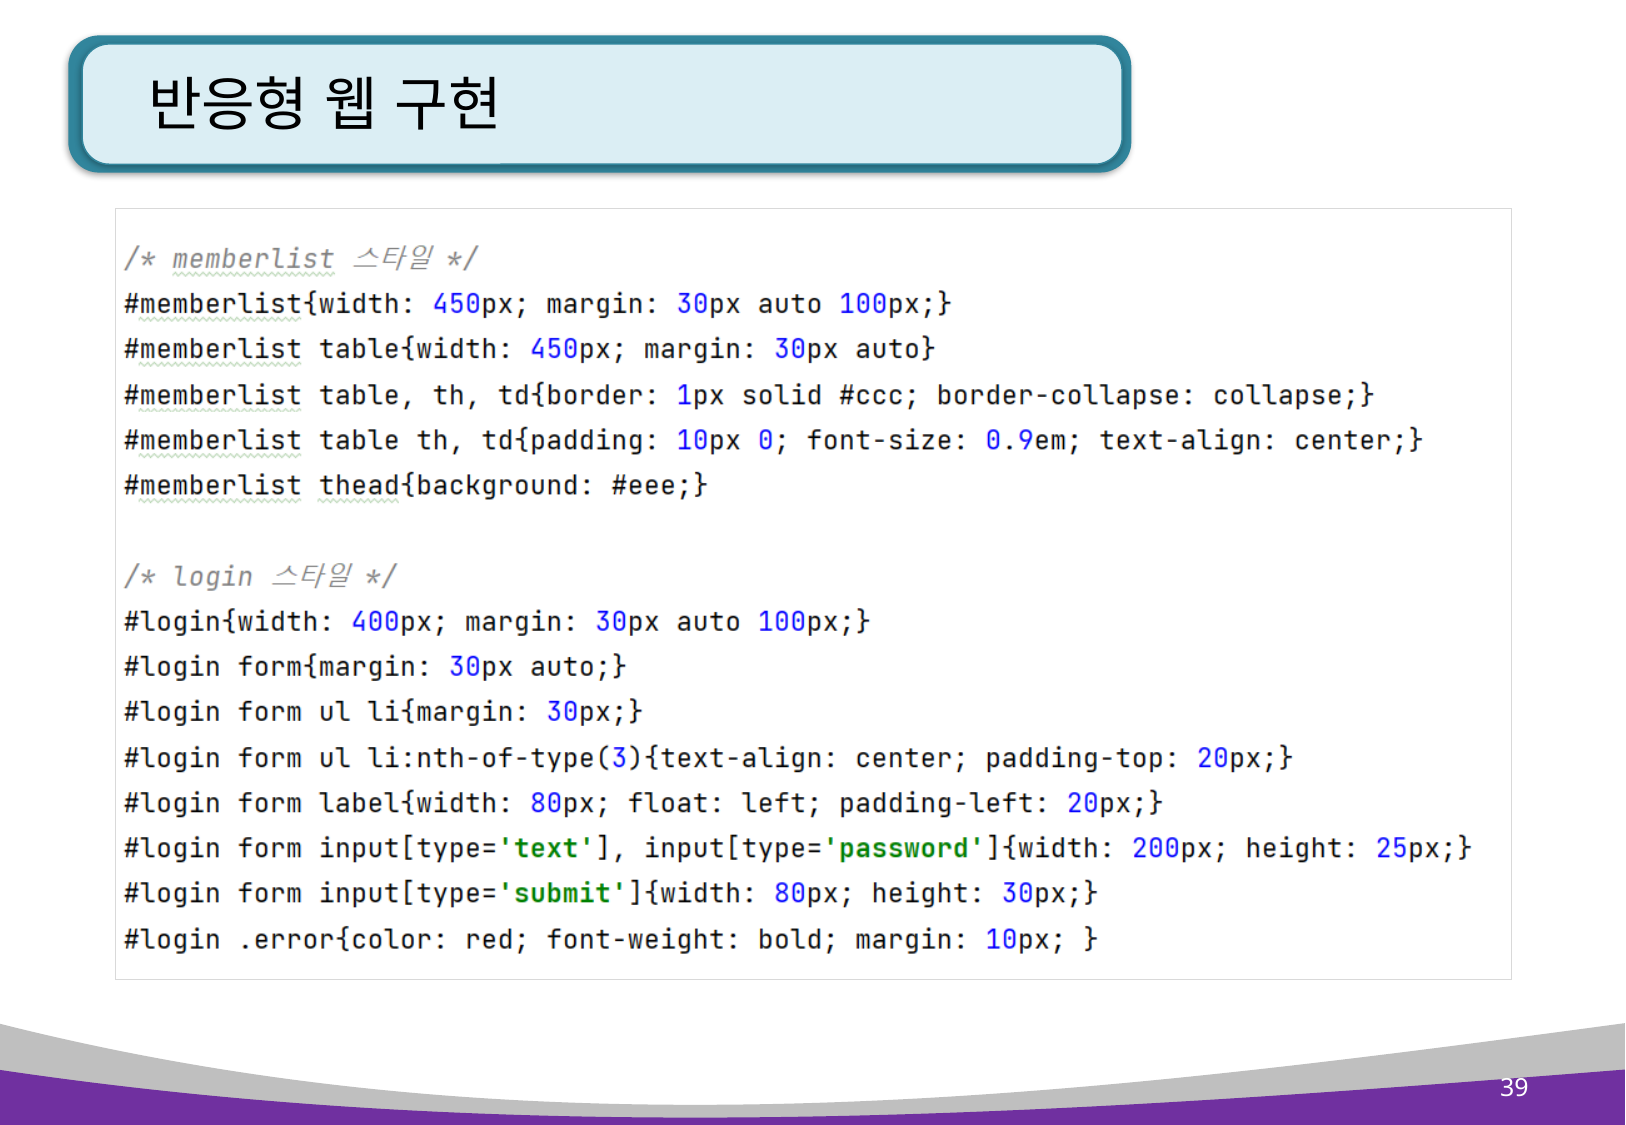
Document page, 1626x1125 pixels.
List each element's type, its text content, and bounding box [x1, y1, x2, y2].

picture [115, 207, 1513, 980]
title 반응형 웹 구현 [103, 32, 1121, 173]
slide_number 39 [1452, 1058, 1544, 1119]
